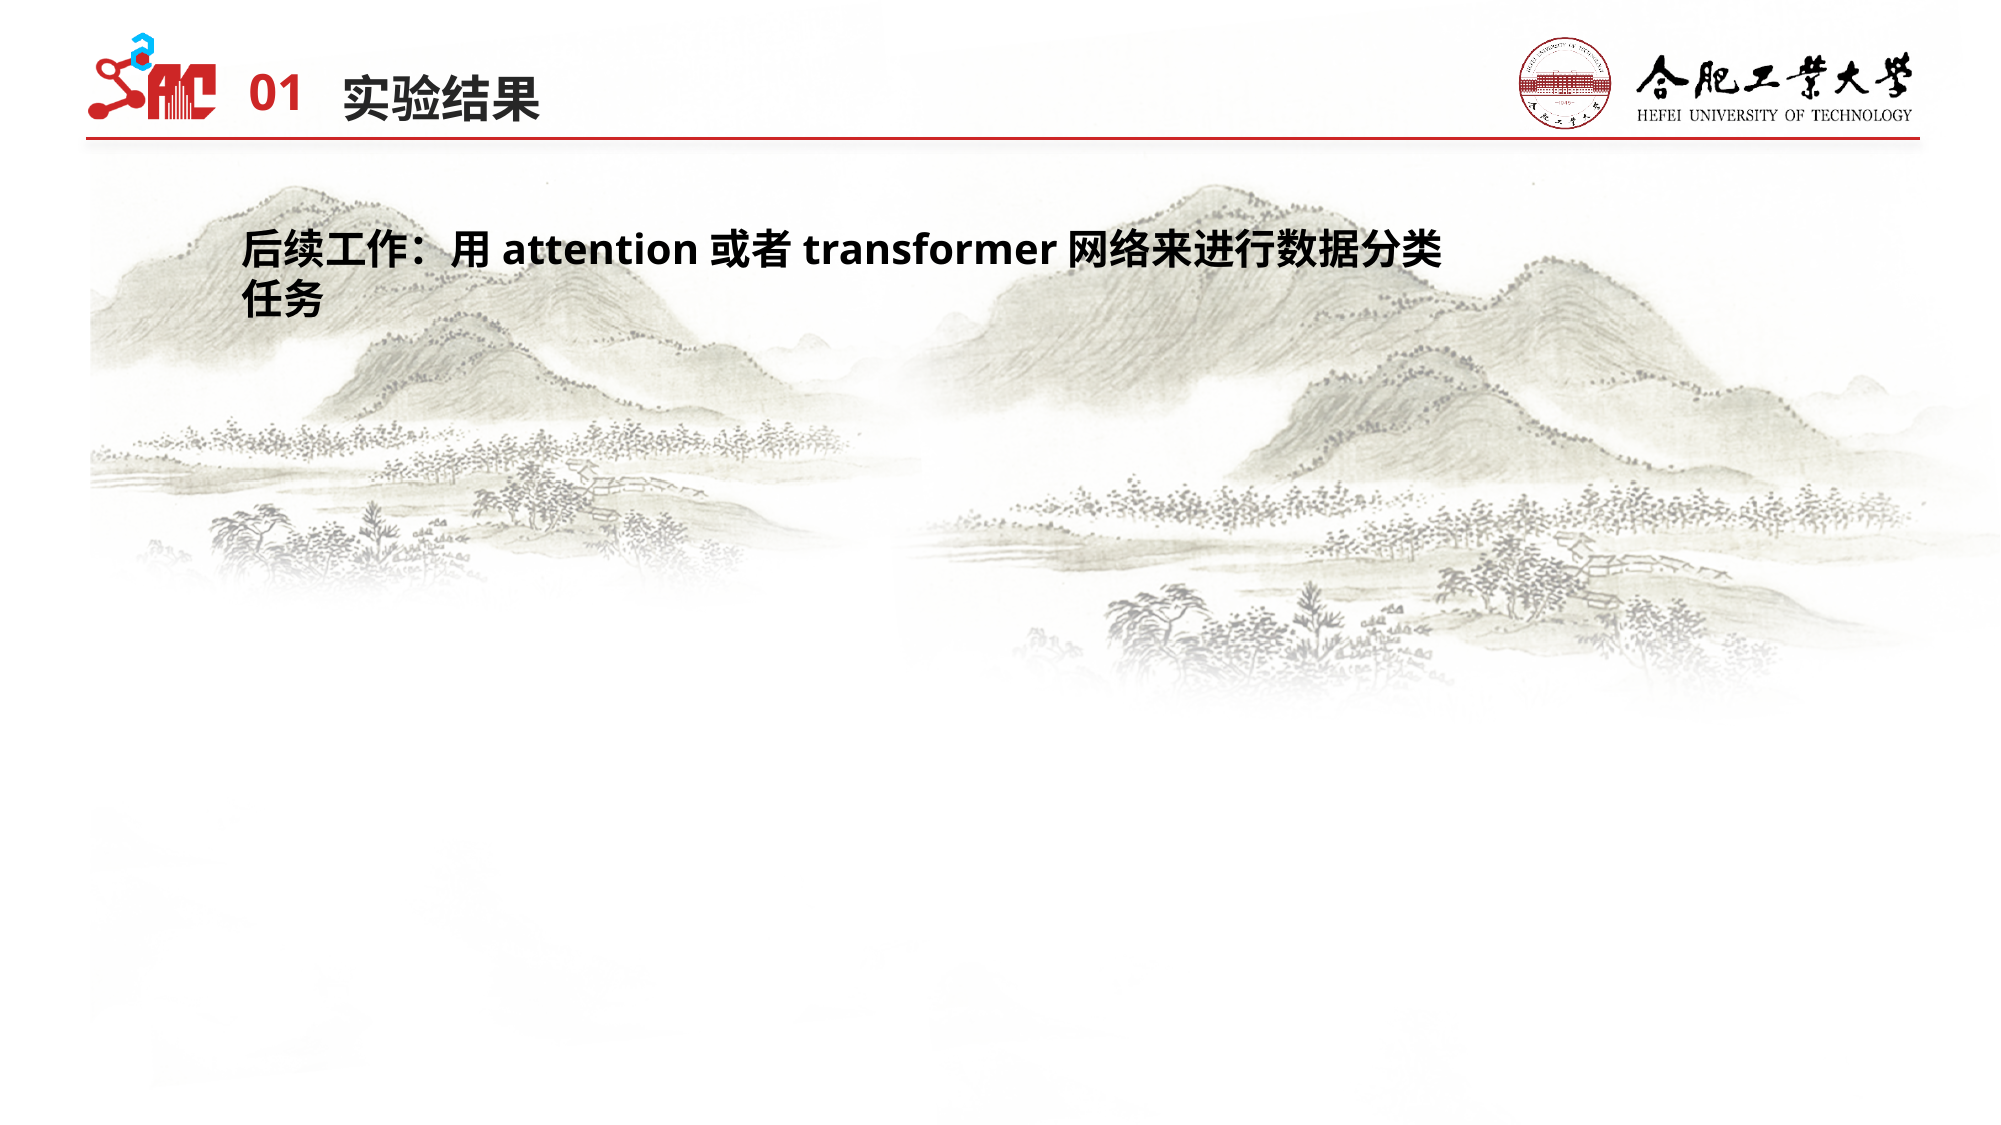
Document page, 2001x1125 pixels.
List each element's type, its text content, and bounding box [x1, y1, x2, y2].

text_box 实验结果 [326, 44, 1022, 135]
text_box 后续工作：用attention或者transformer网络来进行数据分类任务 [226, 215, 1486, 331]
picture [0, 0, 2001, 1125]
text_box 01 [233, 40, 367, 131]
